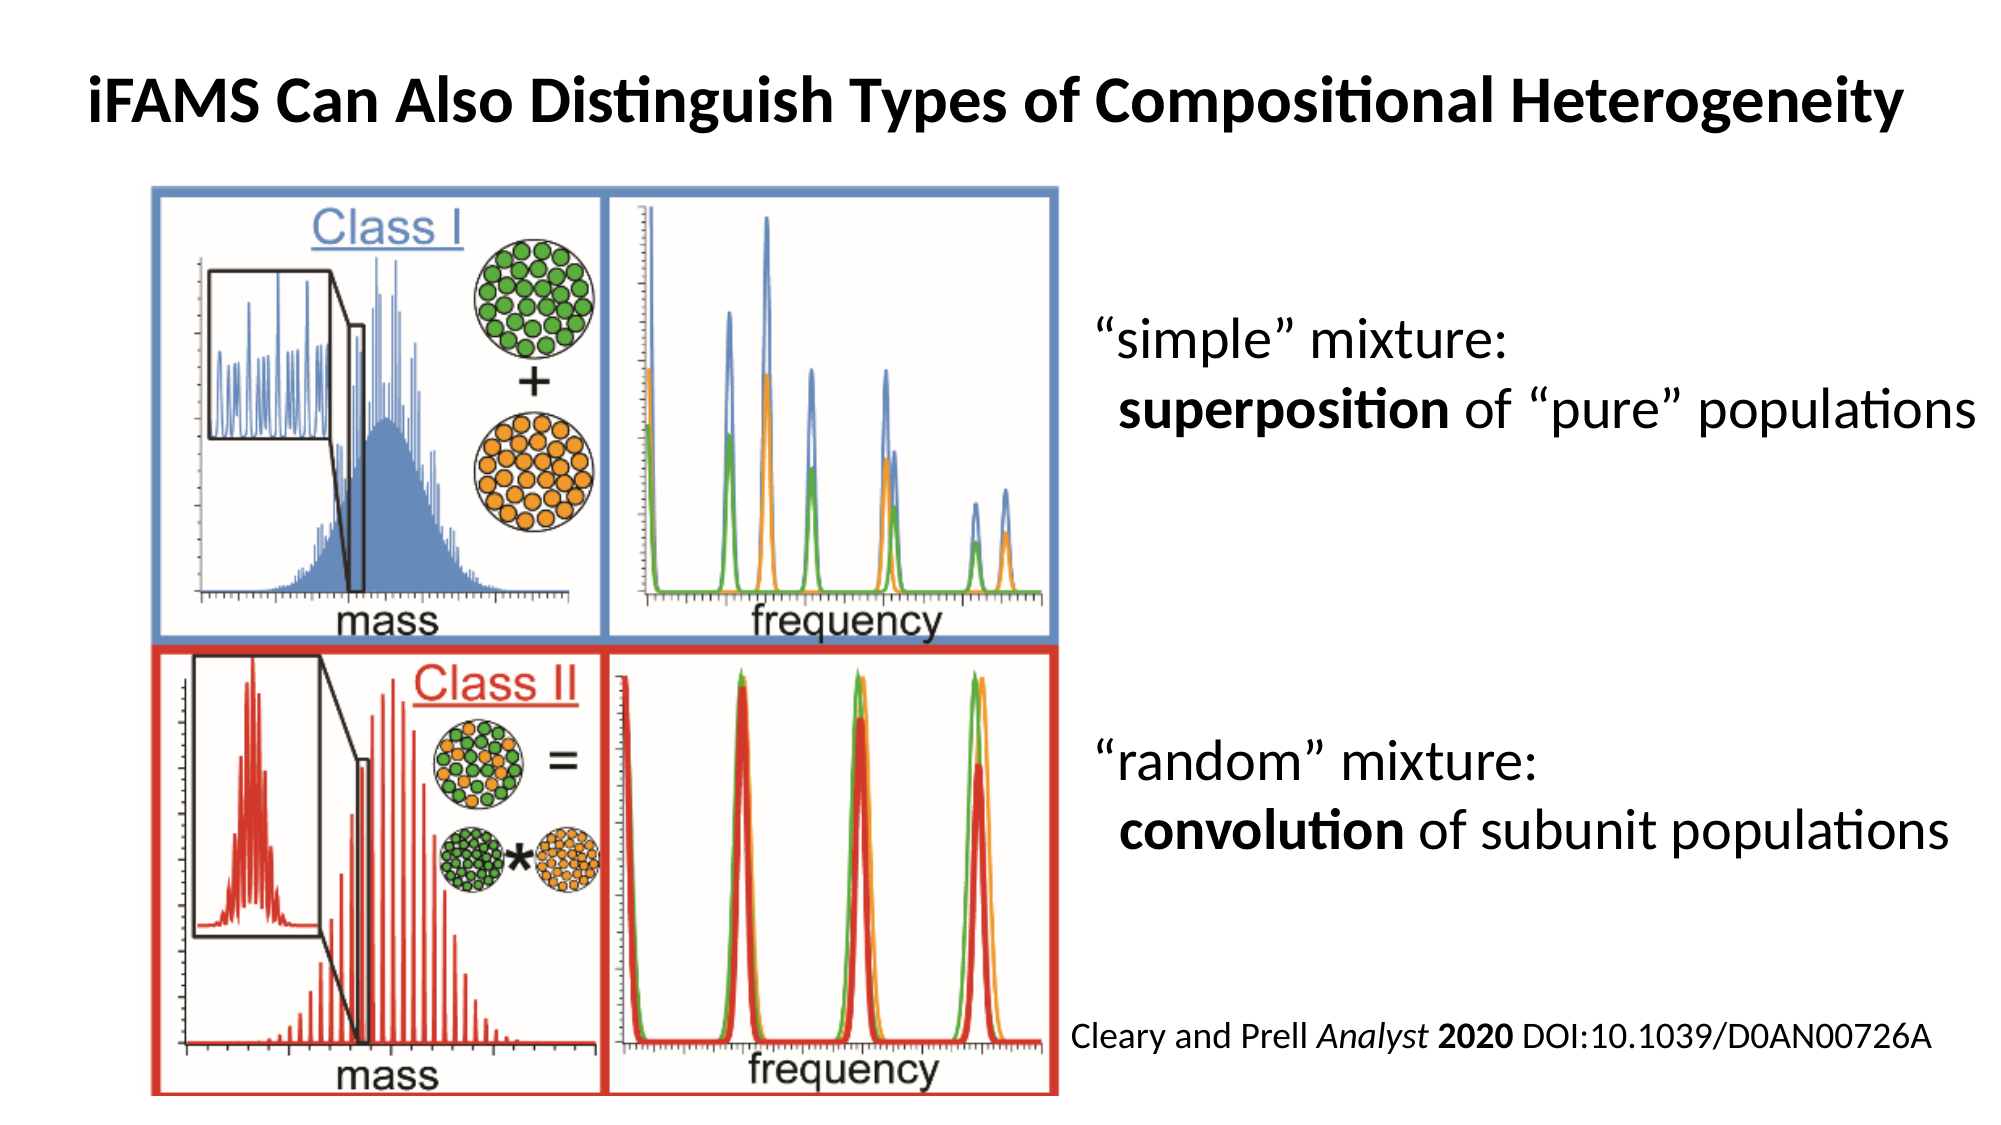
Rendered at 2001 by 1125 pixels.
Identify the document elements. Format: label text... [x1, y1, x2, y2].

picture [138, 176, 1076, 1096]
text_box Cleary and Prell Analyst 2020 DOI:10.1039/D0AN00726A [1076, 1003, 1948, 1063]
text_box “simple” mixture: superposition of “pure” populations [1077, 292, 1992, 448]
text_box iFAMS Can Also Distinguish Types of Compositional Heterogeneity [0, 44, 1996, 170]
text_box “random” mixture: convolution of subunit populations [1077, 714, 1966, 869]
